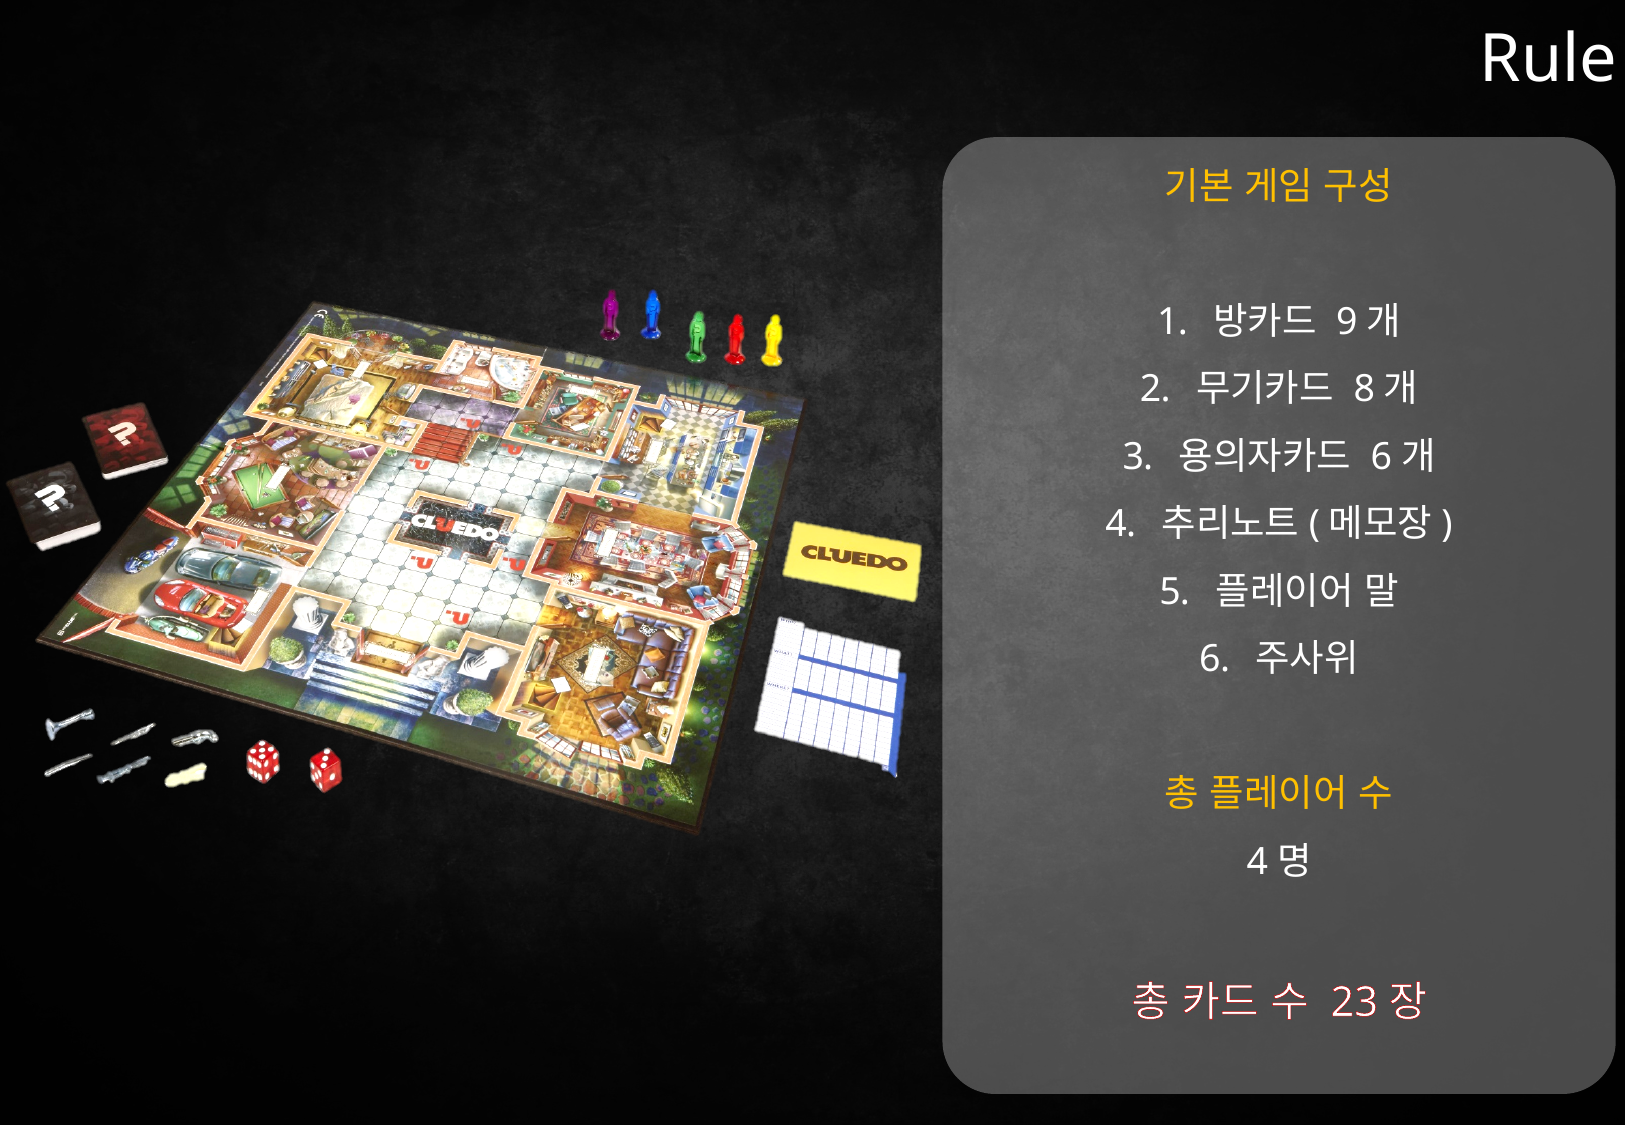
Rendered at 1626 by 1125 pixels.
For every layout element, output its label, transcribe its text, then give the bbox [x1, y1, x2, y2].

picture [0, 0, 1625, 1125]
text_box 기본 게임 구성 방카드 9개 무기카드 8개 용의자카드 6개 추리노트(메모장) 플레이어 말 주사위 총 플레이어 수 4명 총 카드 수 23장 [940, 135, 1618, 1097]
text_box Rule [1465, 7, 1625, 102]
